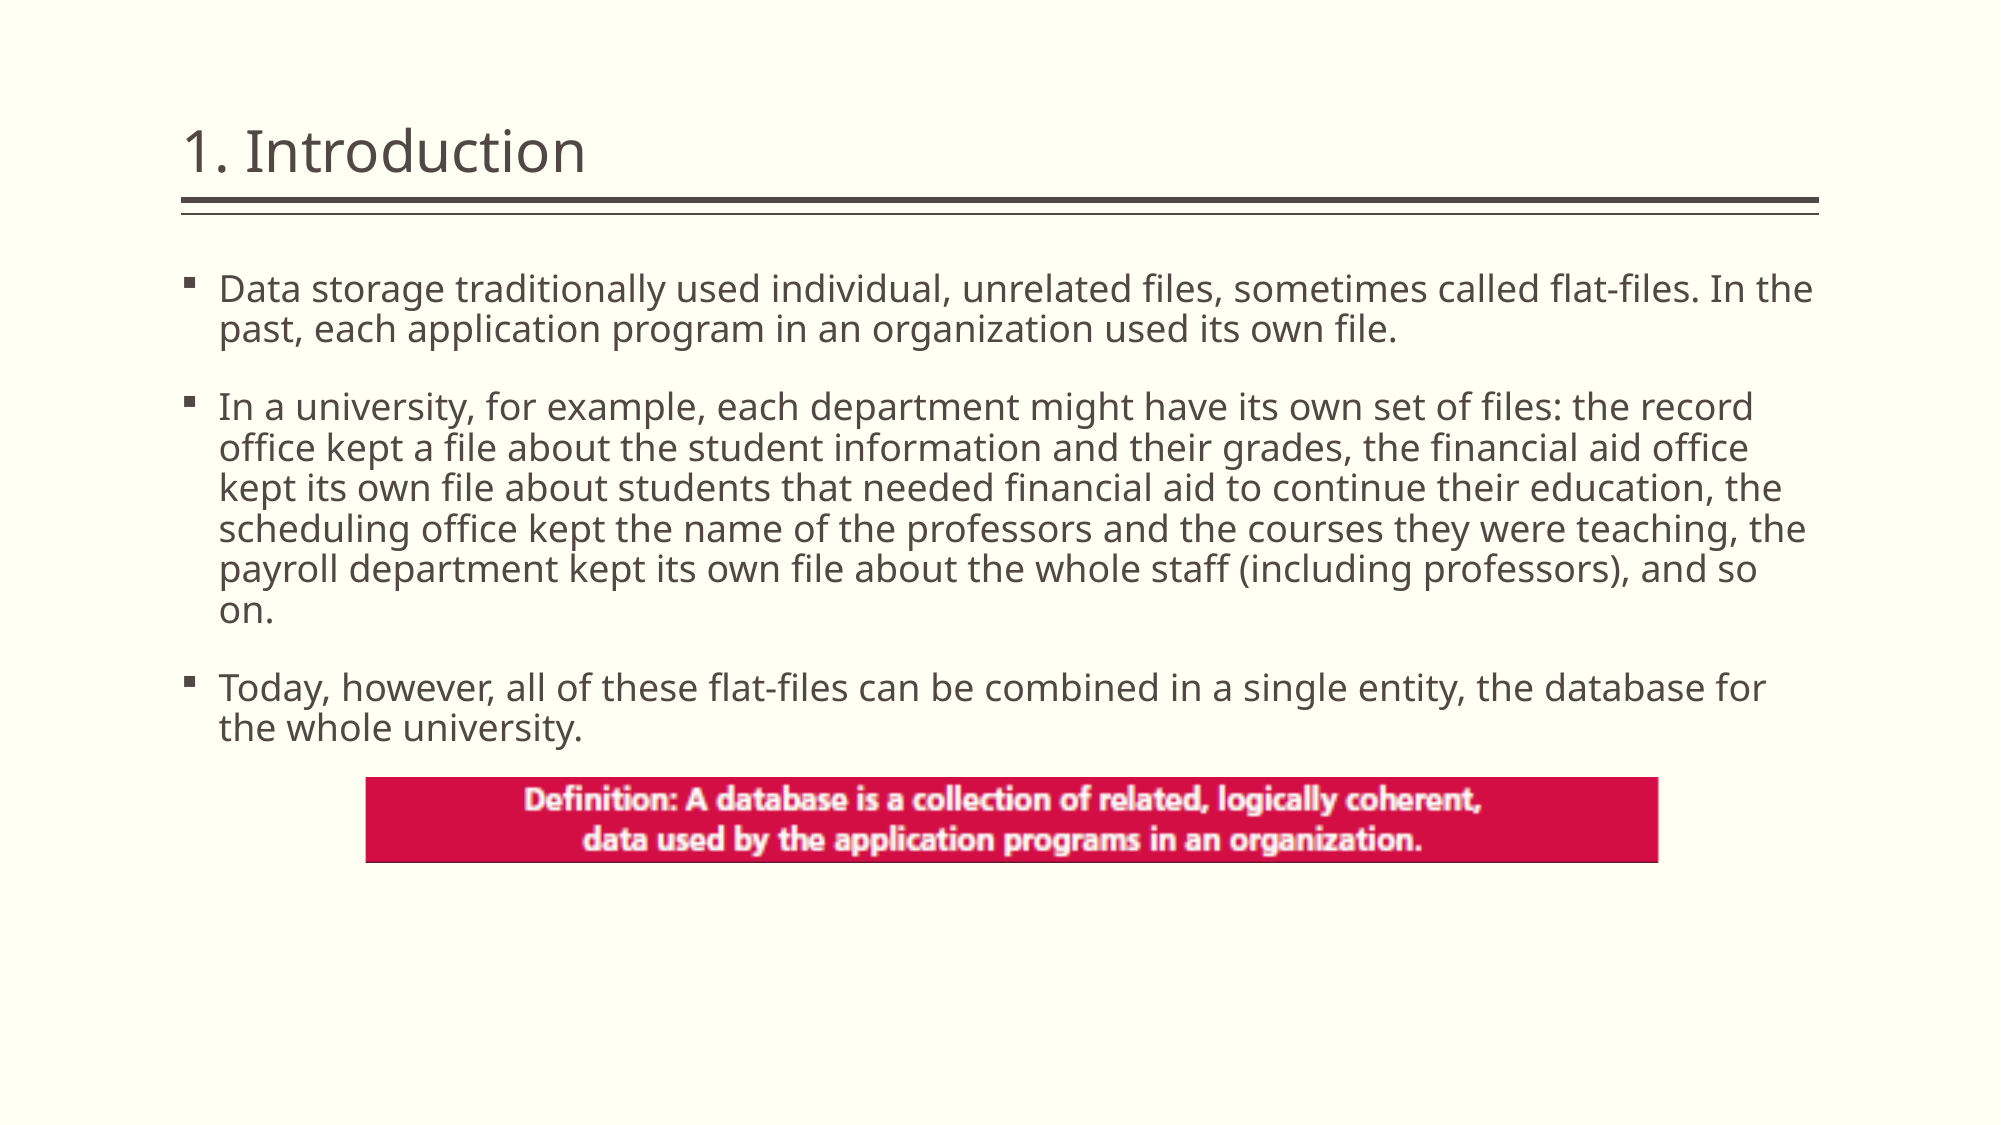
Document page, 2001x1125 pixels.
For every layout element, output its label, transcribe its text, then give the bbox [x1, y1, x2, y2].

list Data storage traditionally used individual, unrelated files, sometimes called flat-files. In the past, each application program in an organization used its own file. In a university, for example, each department might have its own set of files: the record office kept a file about the student information and their grades, the financial aid office kept its own file about students that needed financial aid to continue their education, the scheduling office kept the name of the professors and the courses they were teaching, the payroll department kept its own file about the whole staff (including professors), and so on. Today, however, all of these flat-files can be combined in a single entity, the database for the whole university. [181, 262, 1819, 778]
picture [365, 777, 1659, 863]
title 1. Introduction [181, 12, 1819, 193]
